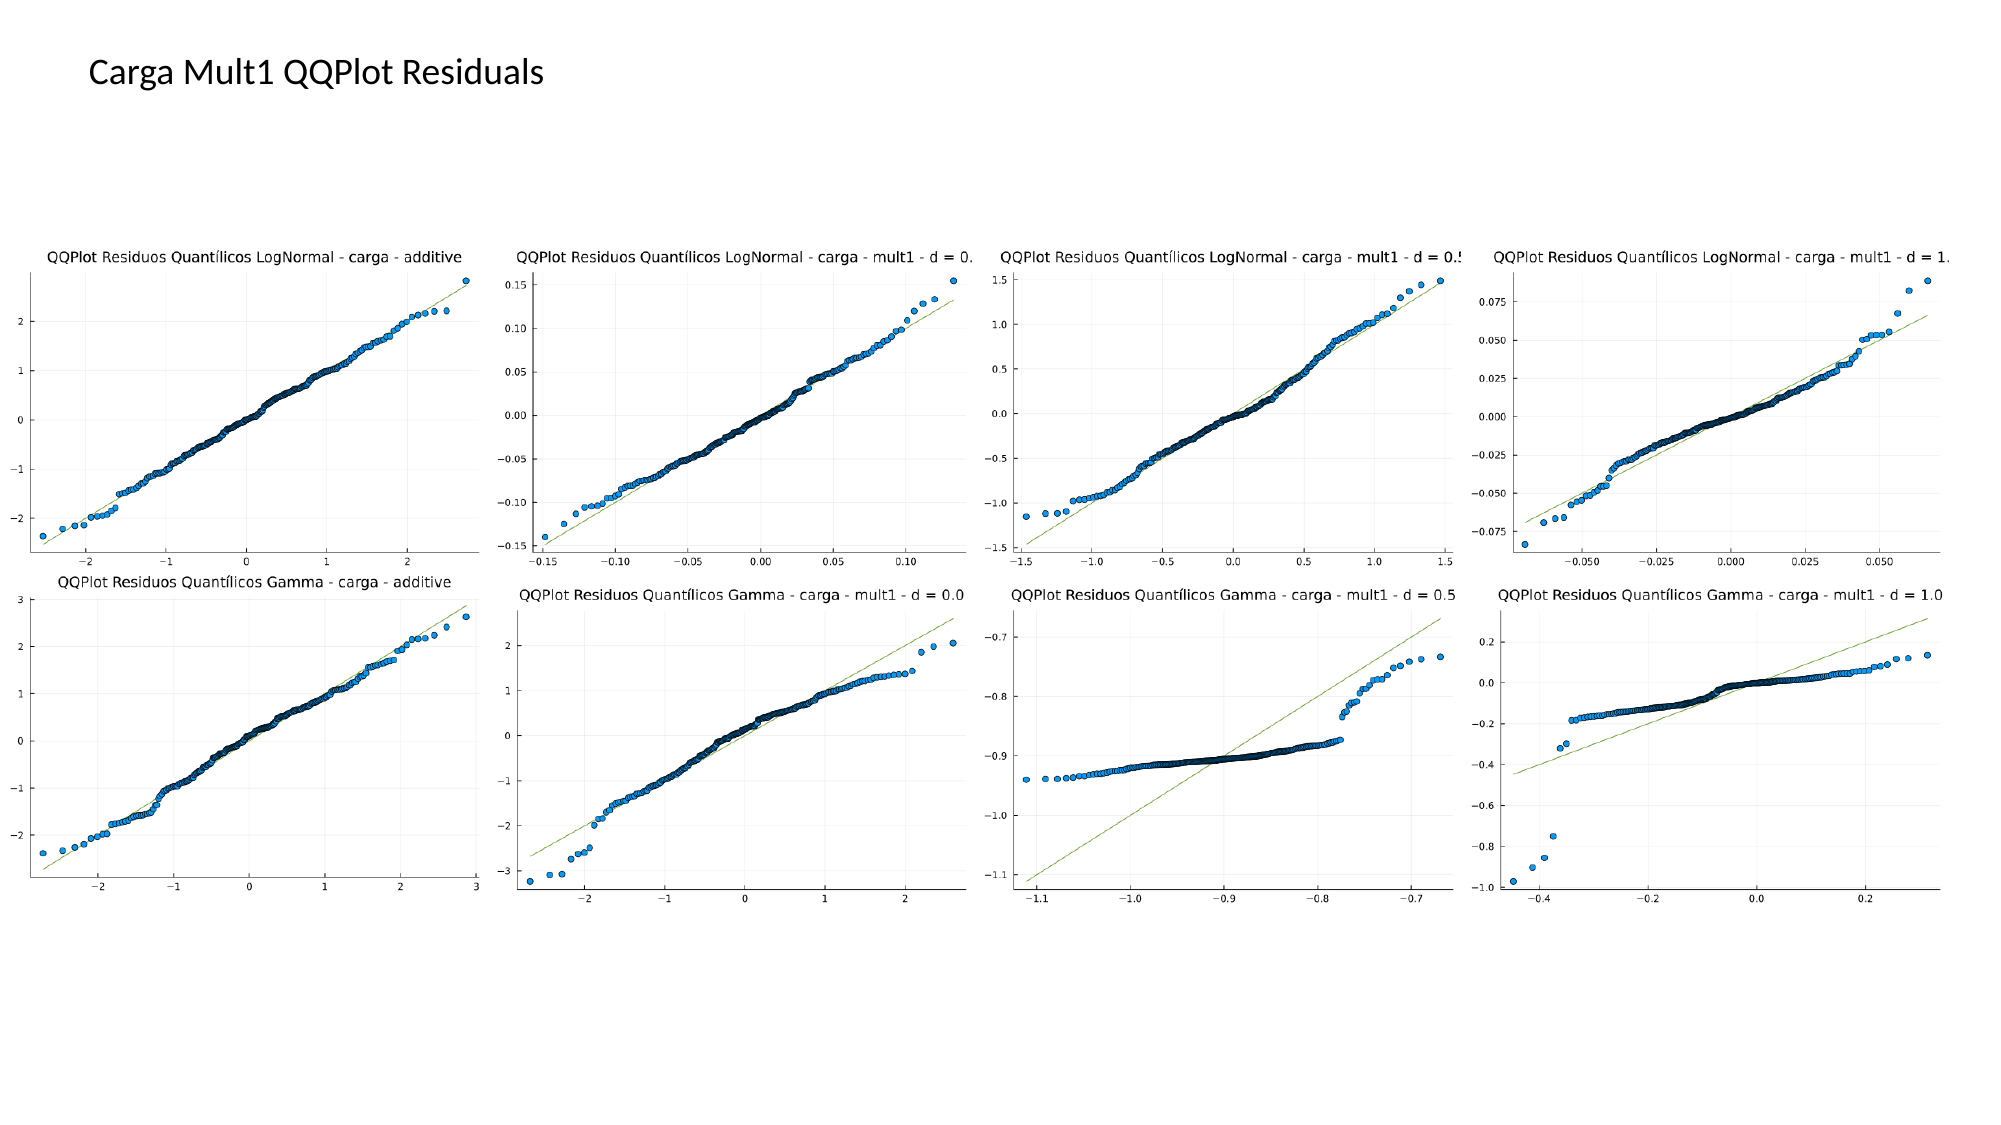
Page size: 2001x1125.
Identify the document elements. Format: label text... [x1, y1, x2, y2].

text_box Carga Mult1 QQPlot Residuals [74, 39, 613, 99]
picture [0, 249, 1949, 912]
